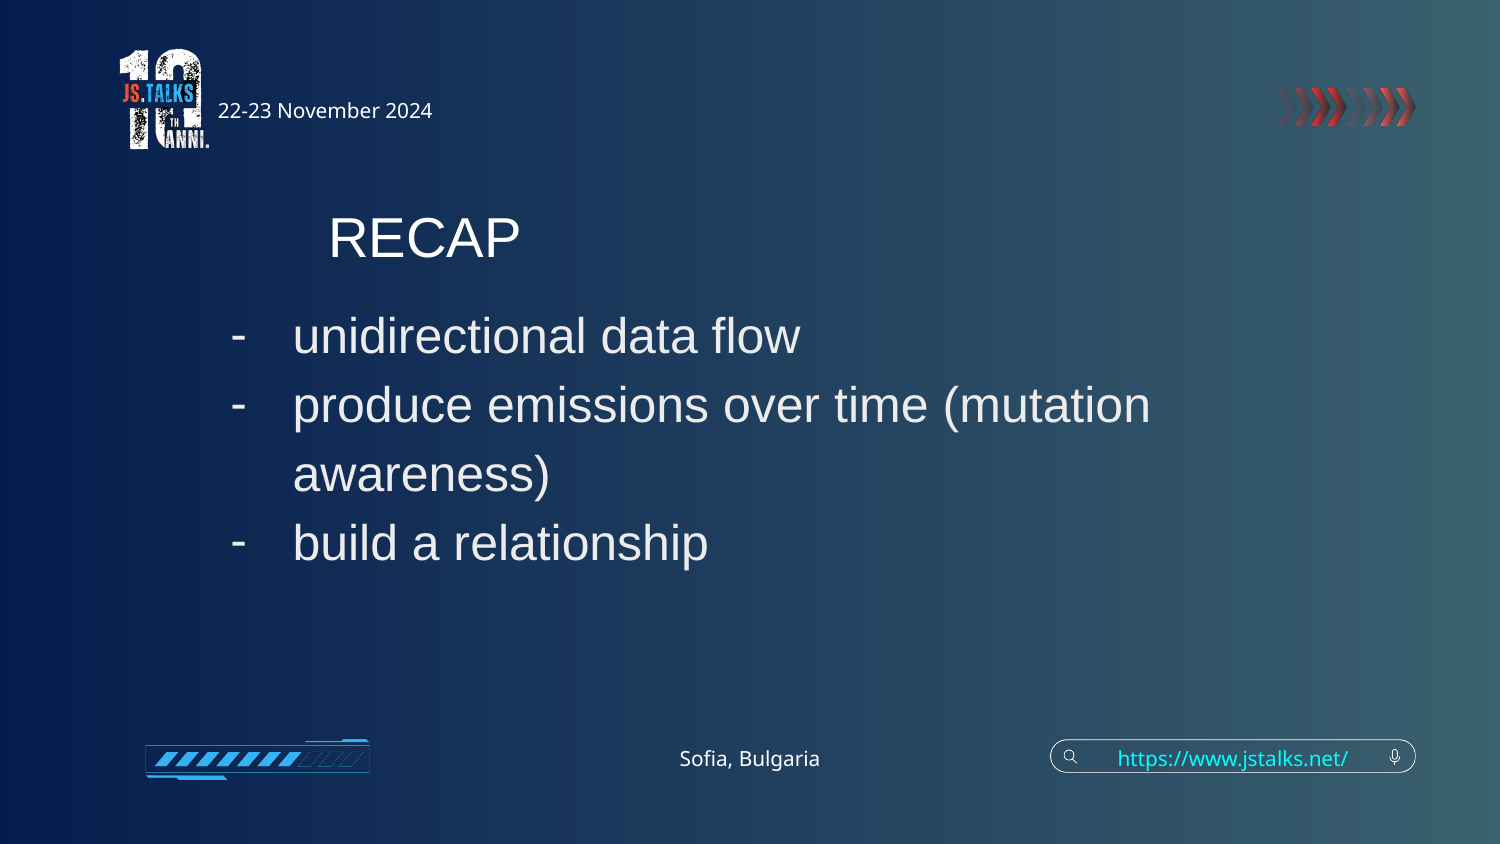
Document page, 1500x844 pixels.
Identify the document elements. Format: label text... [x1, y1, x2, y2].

text_box [1277, 88, 1347, 126]
text_box unidirectional data flow produce emissions over time (mutation awareness) build a relationship [217, 294, 1321, 571]
text_box [145, 739, 370, 780]
text_box [1050, 739, 1416, 773]
text_box [65, 0, 258, 231]
text_box [1347, 88, 1416, 126]
text_box 22-23 November 2024 [217, 95, 507, 123]
text_box Sofia, Bulgaria [654, 744, 846, 772]
text_box RECAP [328, 183, 1233, 269]
text_box https://www.jstalks.net/ [1103, 744, 1362, 772]
